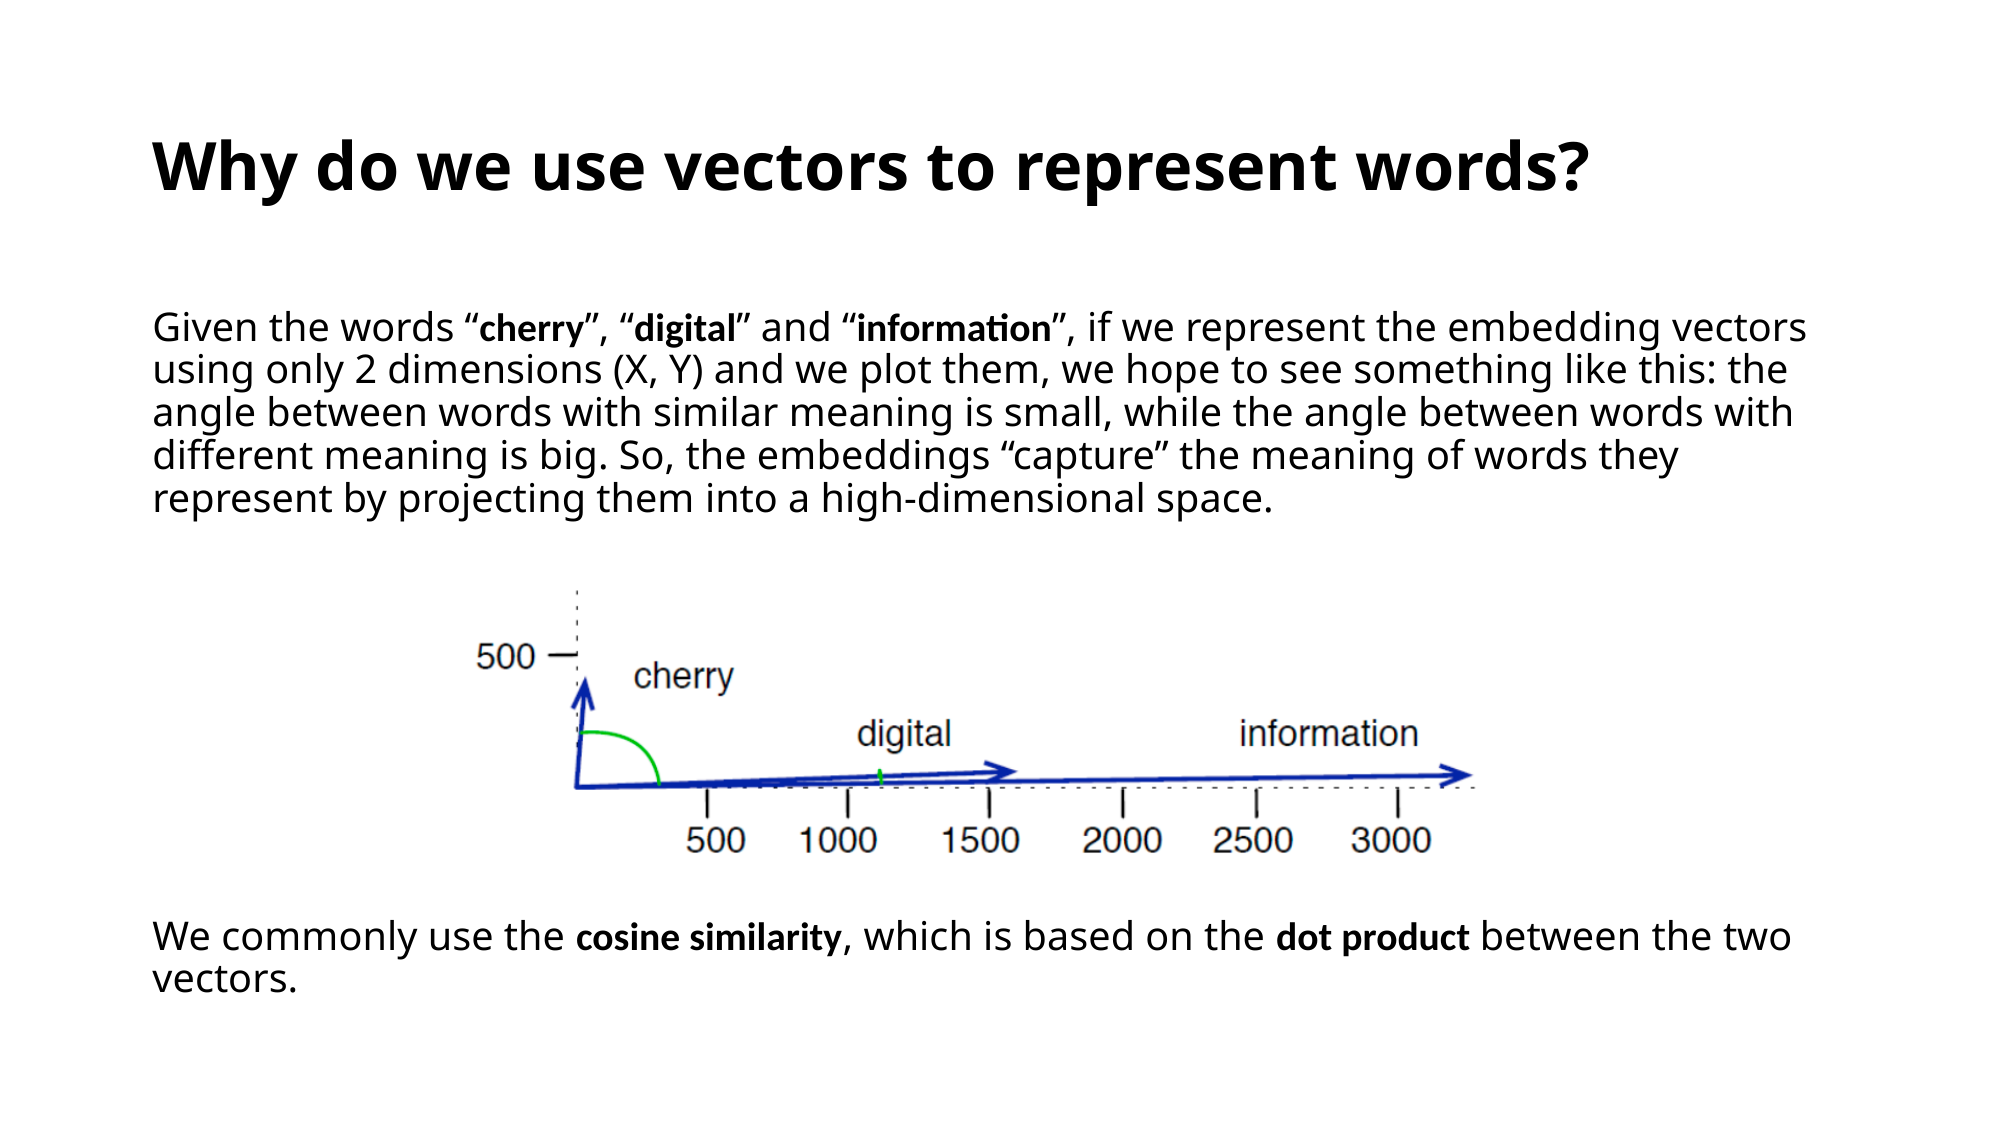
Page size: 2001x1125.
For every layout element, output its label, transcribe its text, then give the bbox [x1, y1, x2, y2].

title Why do we use vectors to represent words? [137, 59, 1863, 278]
picture [434, 562, 1566, 882]
list Given the words “cherry”, “digital” and “information”, if we represent the embedding vectors using only 2 dimensions (X, Y) and we plot them, we hope to see something like this: the angle between words with similar meaning is small, while the angle between words with different meaning is big. So, the embeddings “capture” the meaning of words they represent by projecting them into a high-dimensional space. We commonly use the cosine similarity, which is based on the dot product between the two vectors. [137, 299, 1863, 1014]
